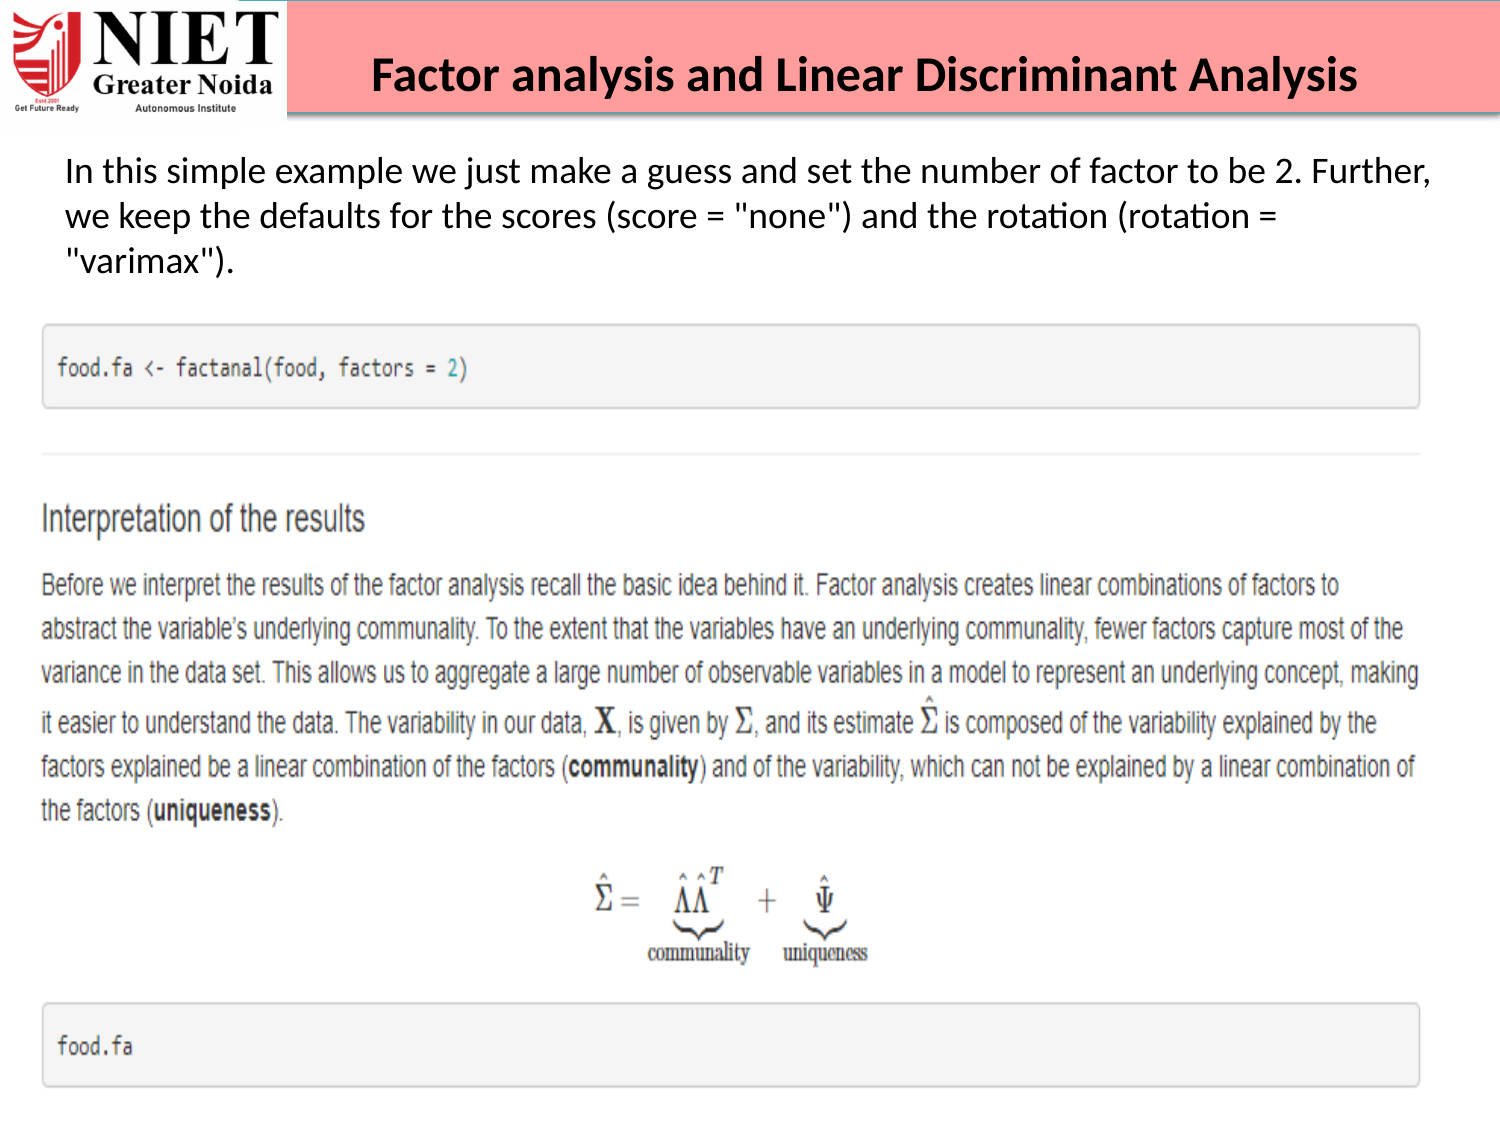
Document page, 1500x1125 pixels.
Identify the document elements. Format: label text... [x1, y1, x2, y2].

text_box In this simple example we just make a guess and set the number of factor to be 2. Further, we keep the defaults for the scores (score = "none") and the rotation (rotation = "varimax"). [50, 138, 1450, 289]
text_box Factor analysis and Linear Discriminant Analysis [288, 0, 1500, 113]
picture [0, 0, 288, 134]
picture [20, 305, 1451, 1103]
